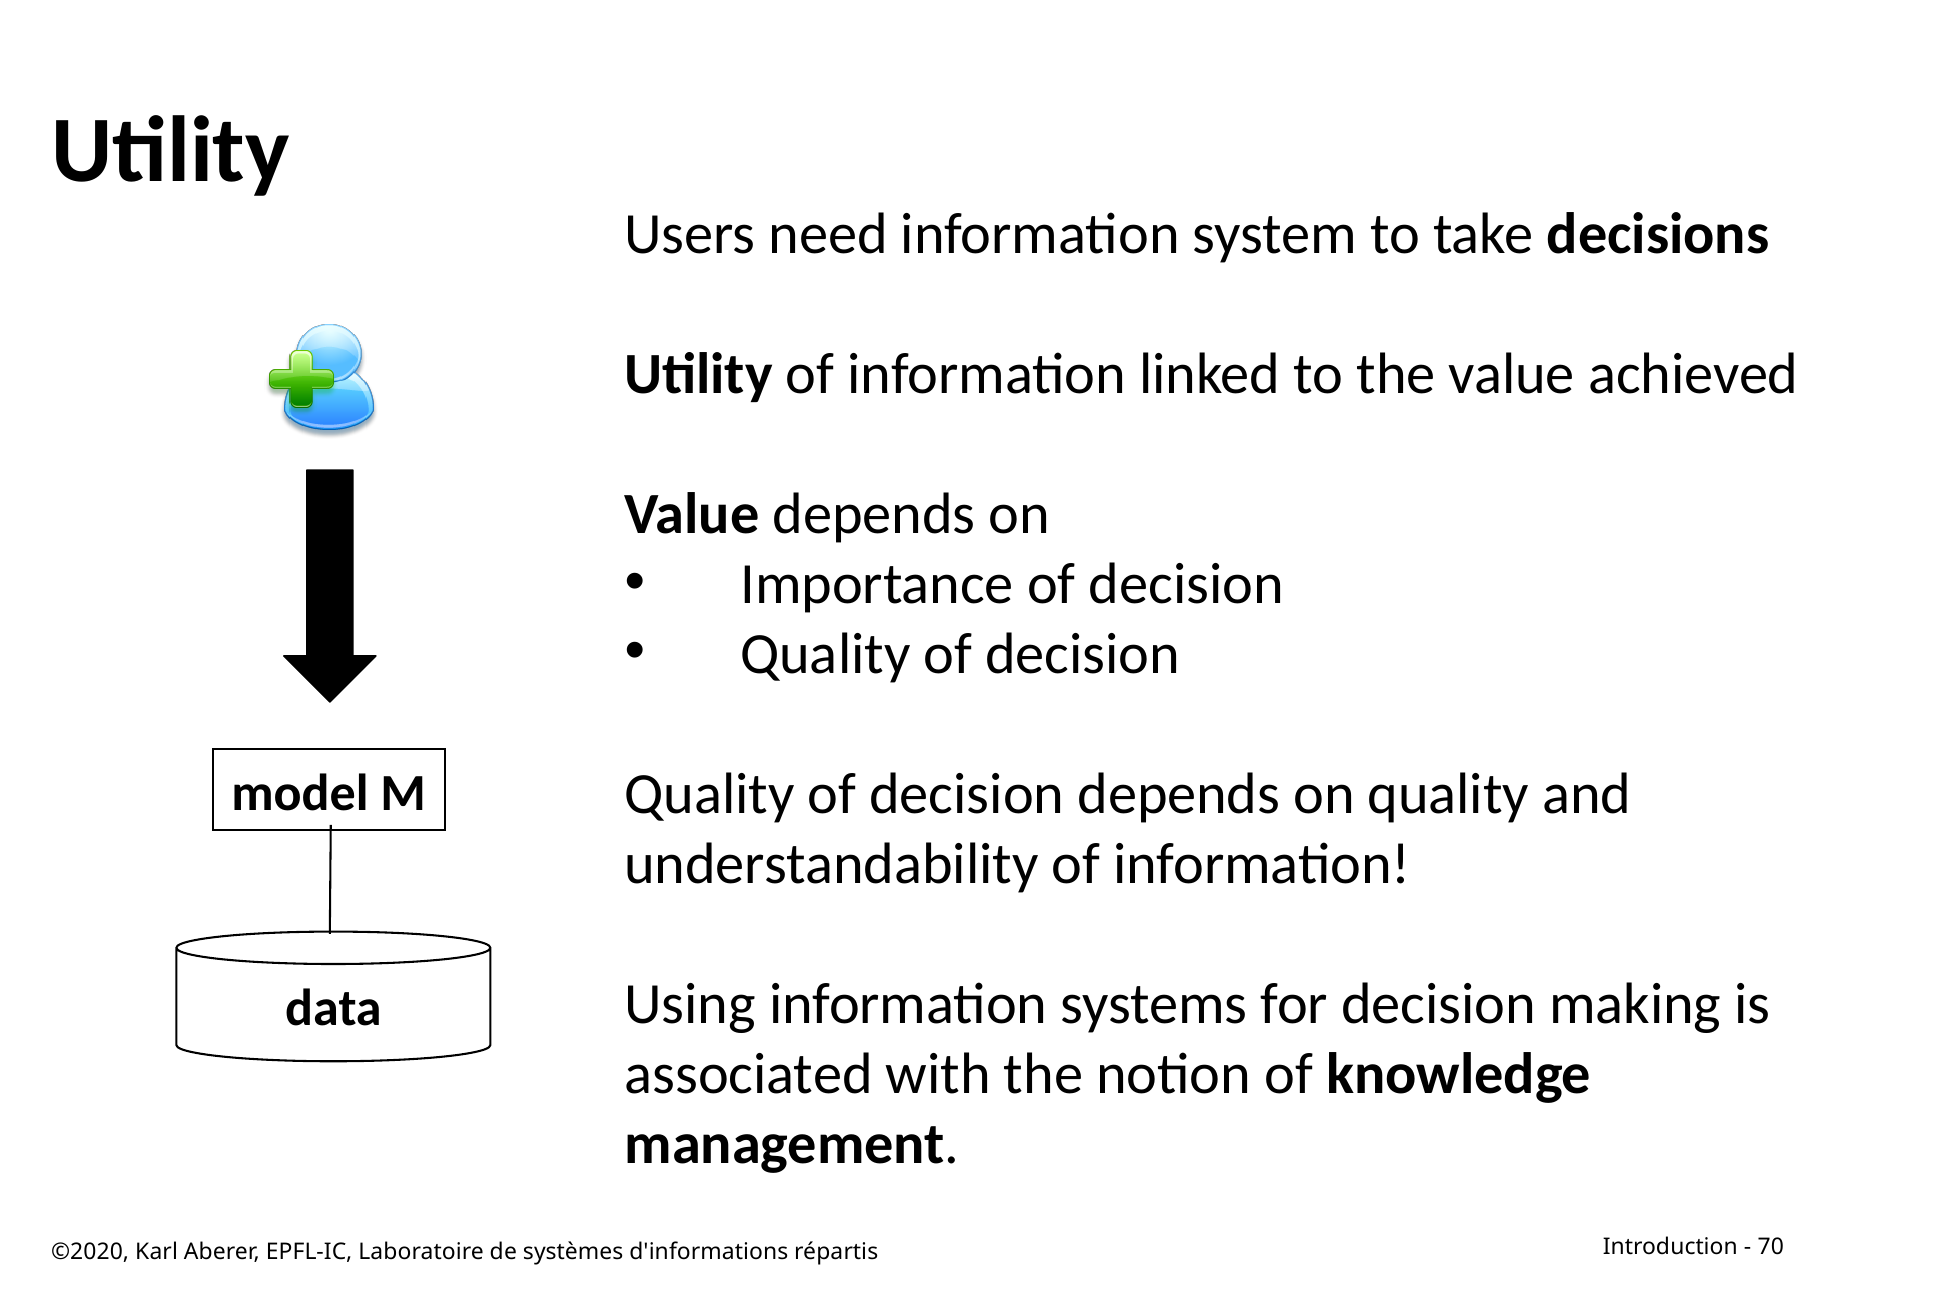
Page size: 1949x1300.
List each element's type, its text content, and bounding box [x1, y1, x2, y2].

text_box data [176, 931, 491, 1062]
title Utility [32, 57, 1803, 232]
footer ©2020, Karl Aberer, EPFL-IC, Laboratoire de systèmes d'informations répartis [32, 1227, 1284, 1271]
text_box [283, 470, 376, 702]
text_box Users need information system to take decisions Utility of information linked to the value achieved Value depends on Importance of decision Quality of decision Quality of decision depends on quality and understandability of information! Using information systems for decision making is associated with the notion of knowledge management. [605, 185, 1880, 1184]
picture [252, 319, 392, 444]
text_box model M [212, 748, 445, 830]
